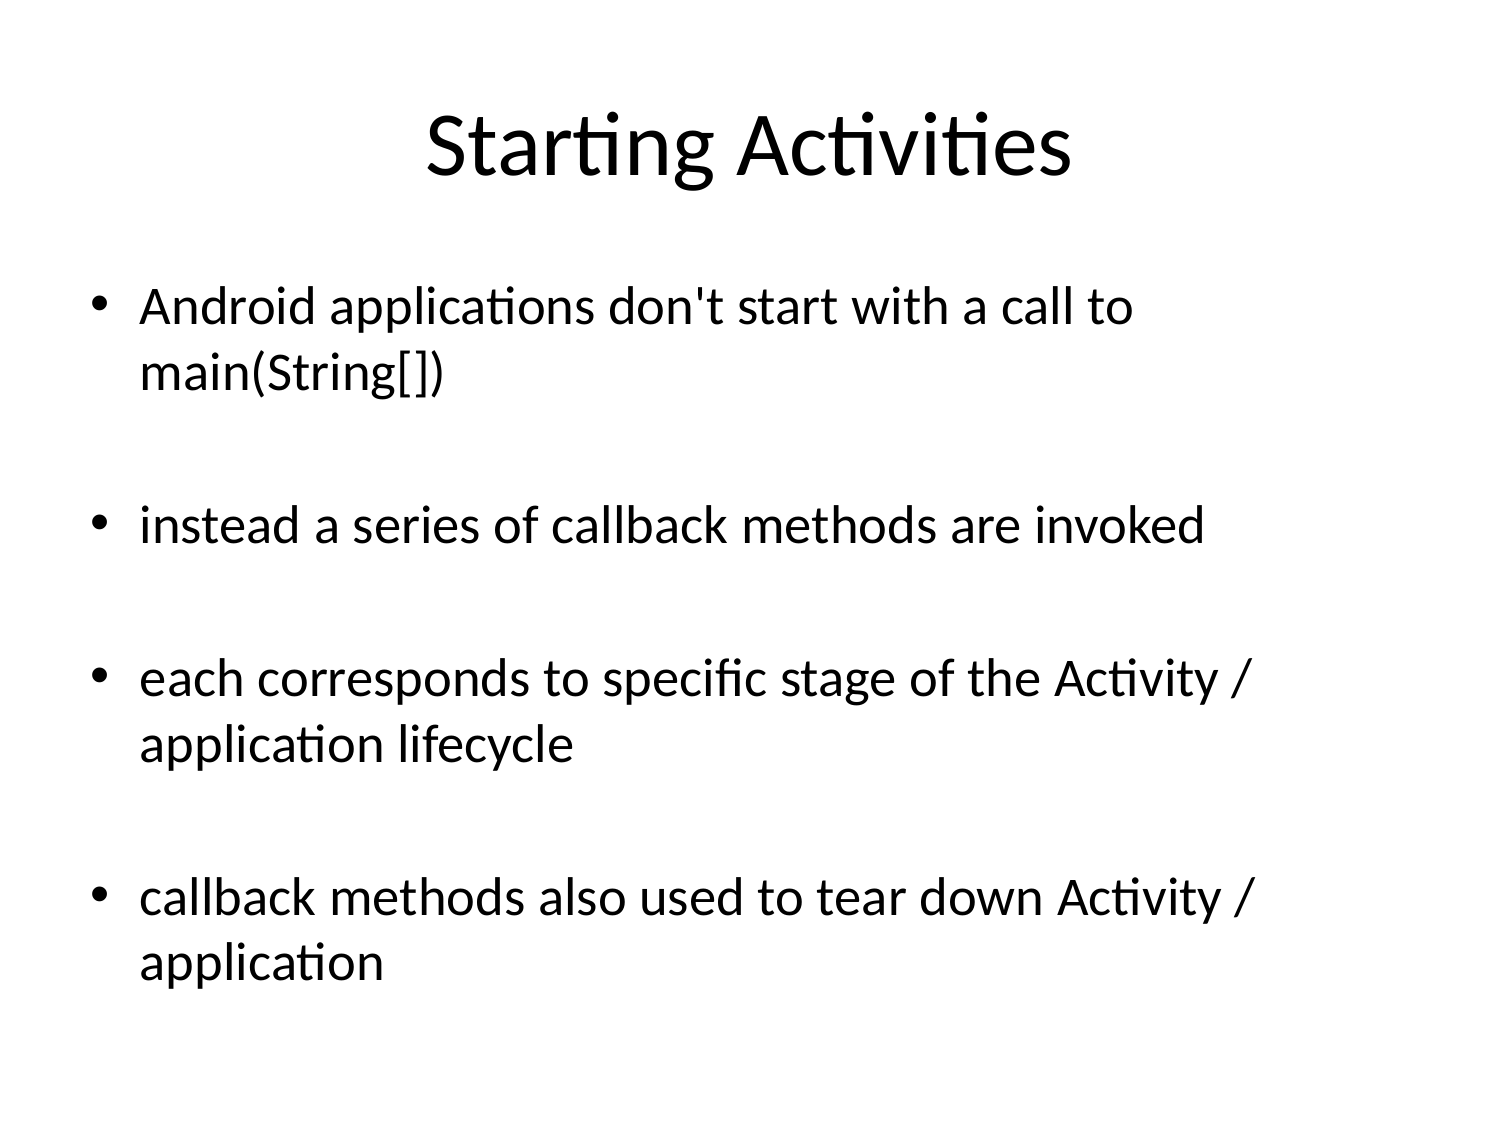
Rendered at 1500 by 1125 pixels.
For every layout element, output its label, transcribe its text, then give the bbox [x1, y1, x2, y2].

title Starting Activities [74, 44, 1426, 233]
list Android applications don't start with a call to main(String[]) instead a series of callback methods are invoked each corresponds to specific stage of the Activity / application lifecycle callback methods also used to tear down Activity / application [74, 262, 1426, 1006]
